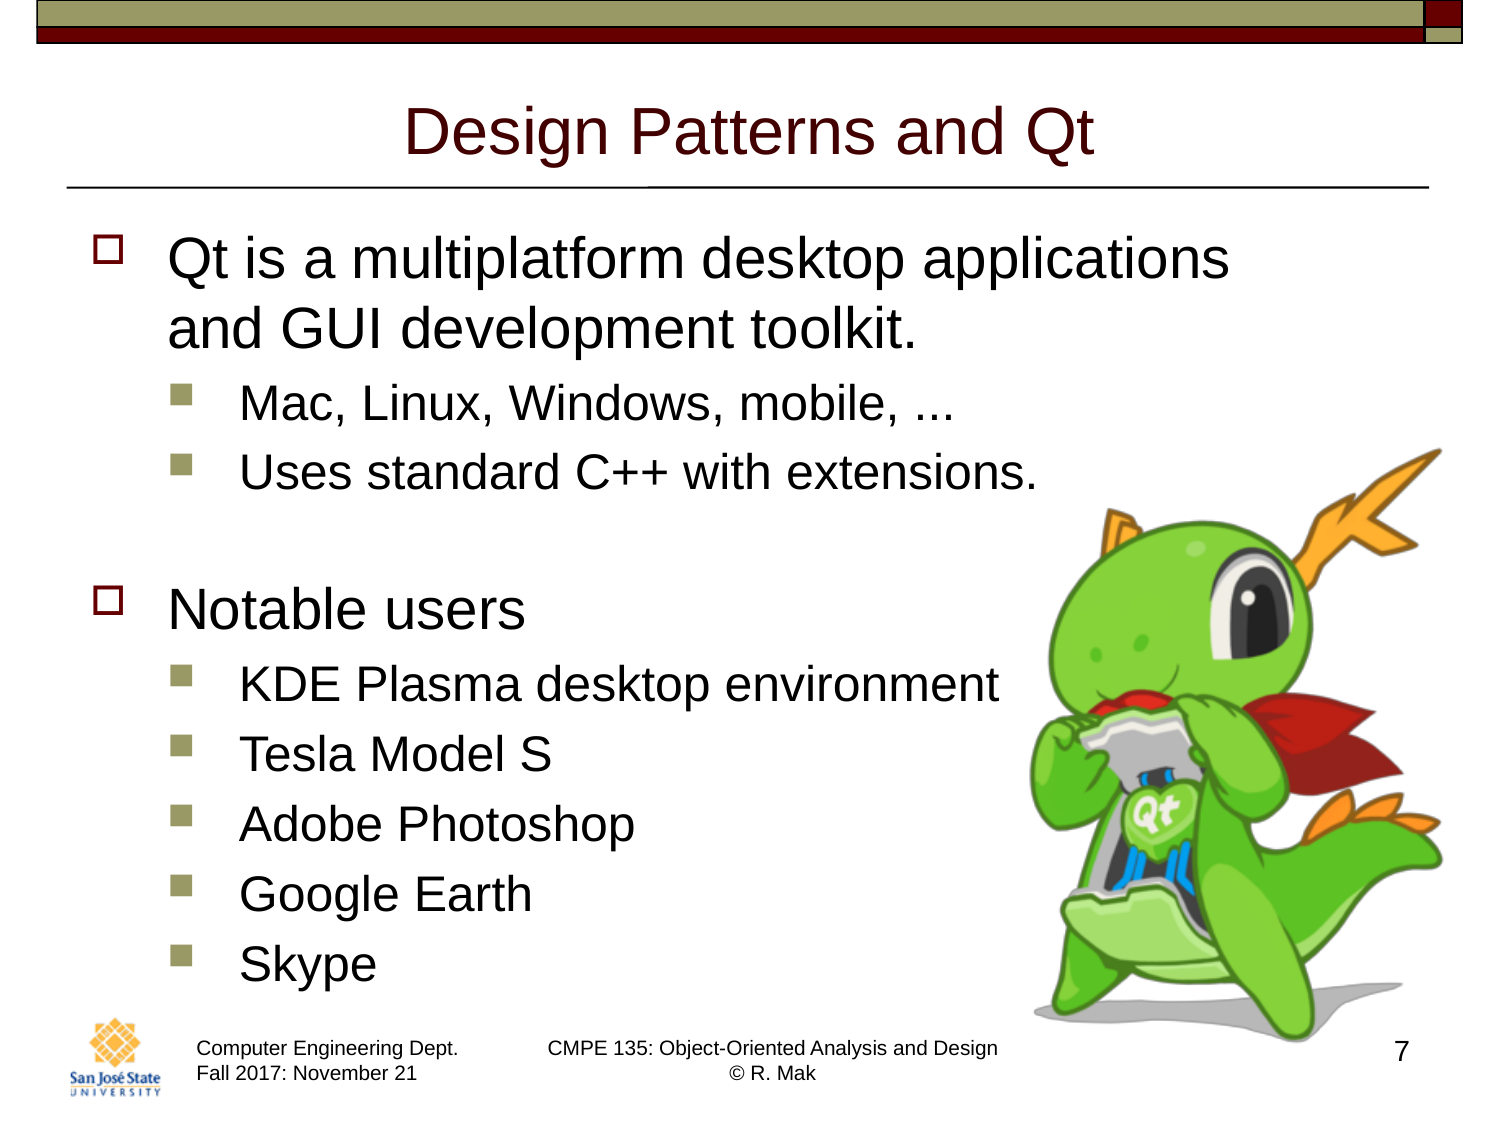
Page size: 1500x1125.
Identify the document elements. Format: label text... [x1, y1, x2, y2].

list Qt is a multiplatform desktop applications and GUI development toolkit. Mac, Linux, Windows, mobile, ... Uses standard C++ with extensions. Notable users KDE Plasma desktop environment Tesla Model S Adobe Photoshop Google Earth Skype [75, 212, 1425, 1006]
title Design Patterns and Qt [75, 67, 1425, 175]
picture [60, 1012, 166, 1112]
picture [944, 334, 1483, 1096]
